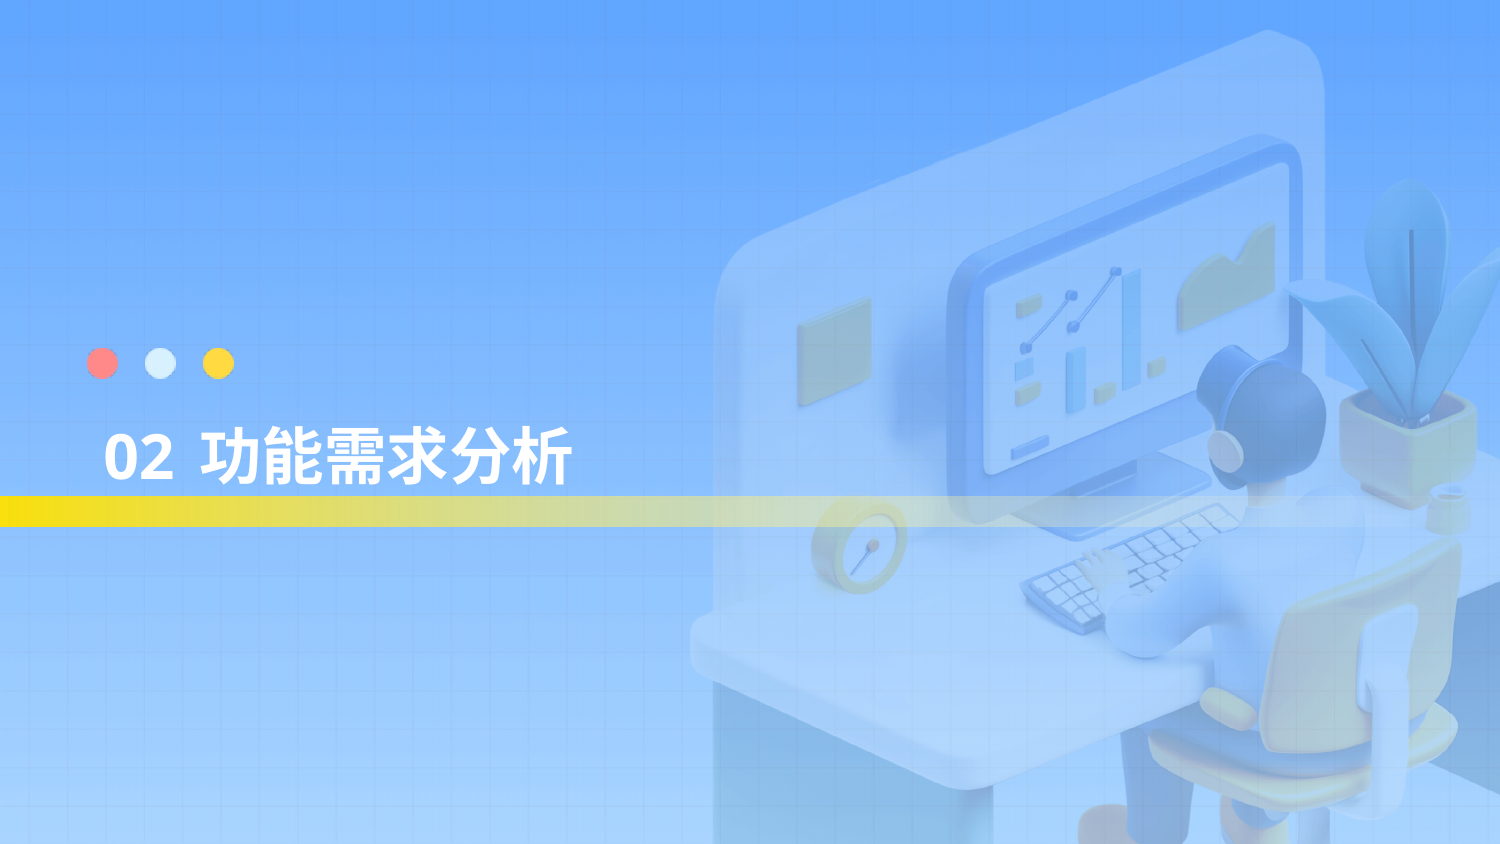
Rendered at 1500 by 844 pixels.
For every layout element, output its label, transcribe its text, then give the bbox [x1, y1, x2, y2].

text_box 02 [87, 392, 183, 496]
text_box 功能需求分析 [183, 392, 1317, 496]
picture [0, 0, 1500, 844]
